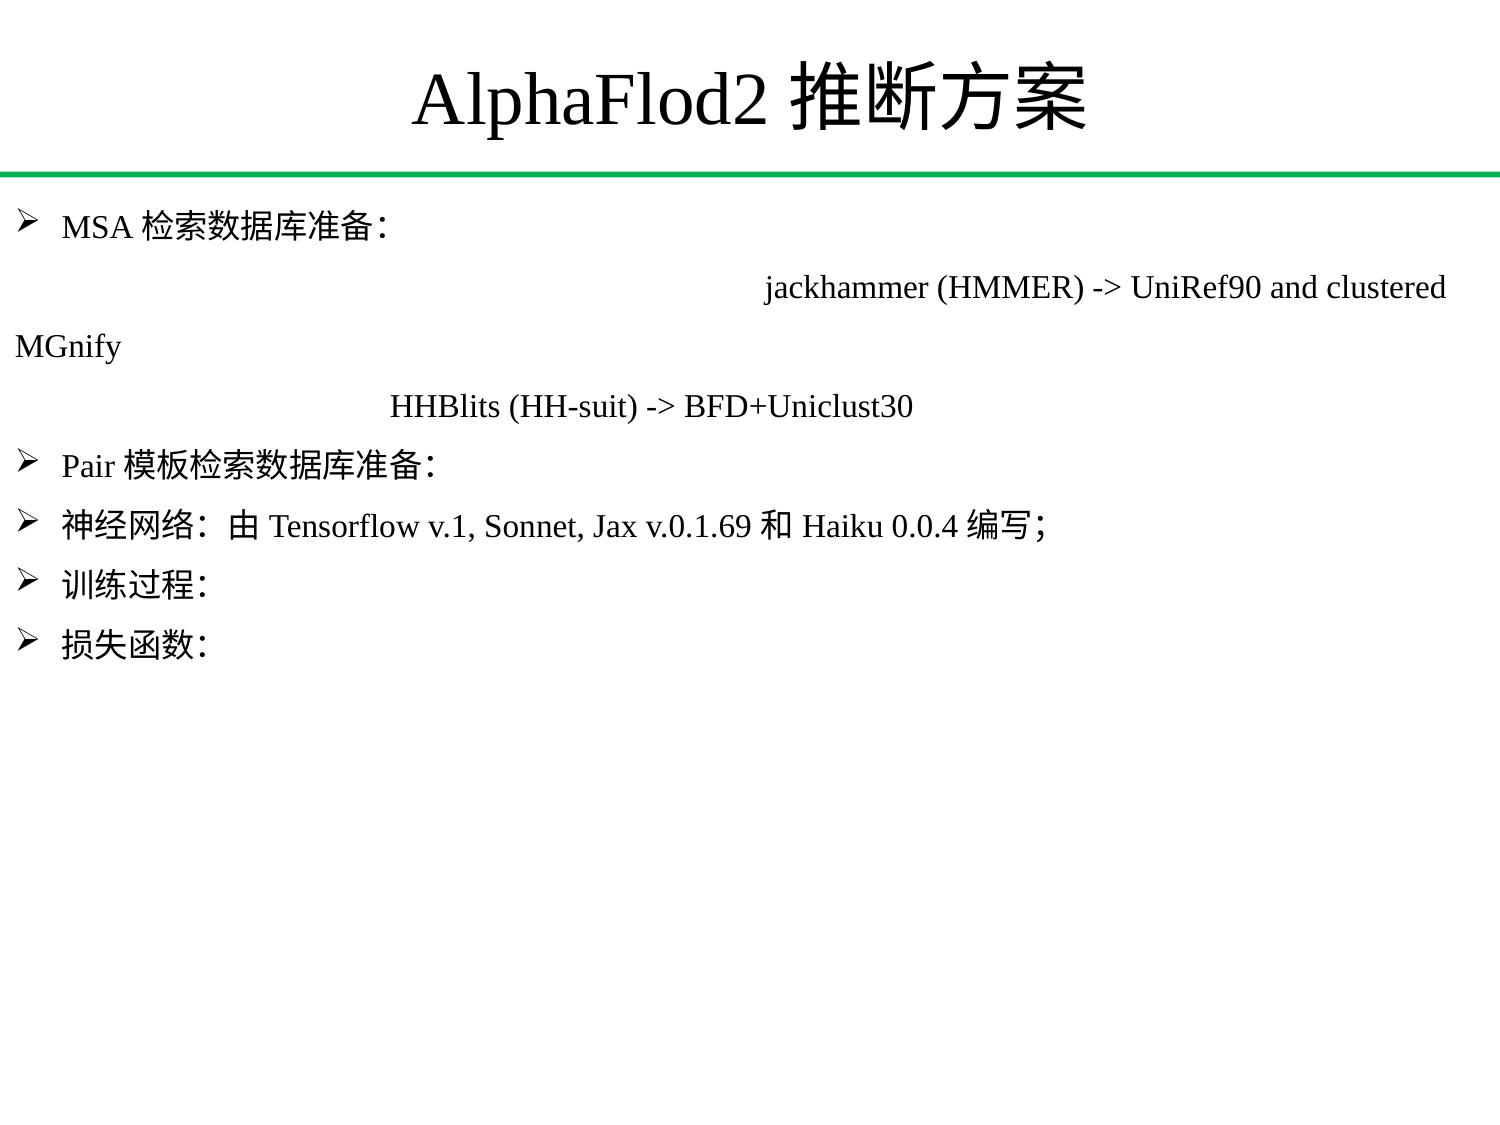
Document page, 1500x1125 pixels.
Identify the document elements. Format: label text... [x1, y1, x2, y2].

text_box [0, 41, 1500, 178]
text_box MSA检索数据库准备： jackhammer (HMMER) -> UniRef90 and clustered MGnify HHBlits (HH-suit) -> BFD+Uniclust30 Pair模板检索数据库准备： 神经网络：由Tensorflow v.1, Sonnet, Jax v.0.1.69和Haiku 0.0.4编写； 训练过程： 损失函数： [0, 178, 1500, 712]
